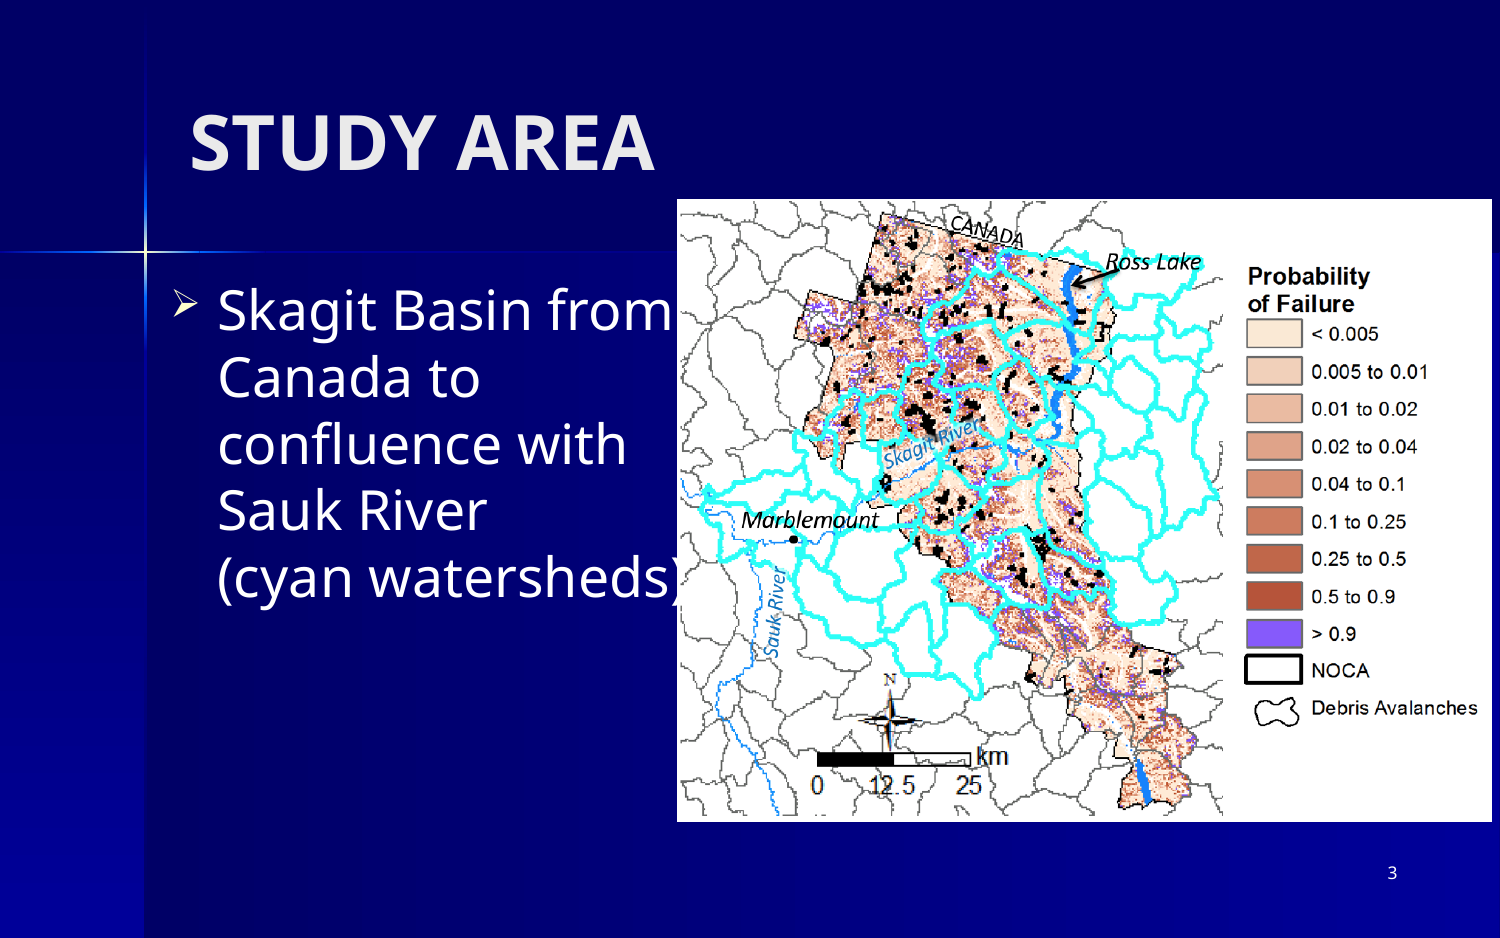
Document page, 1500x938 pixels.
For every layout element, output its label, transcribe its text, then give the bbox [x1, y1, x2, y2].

title STUDY AREA [174, 41, 1413, 238]
list Skagit Basin from Canada to confluence with Sauk River (cyan watersheds) [155, 267, 677, 822]
slide_number 3 [1100, 854, 1413, 917]
picture [677, 199, 1492, 822]
